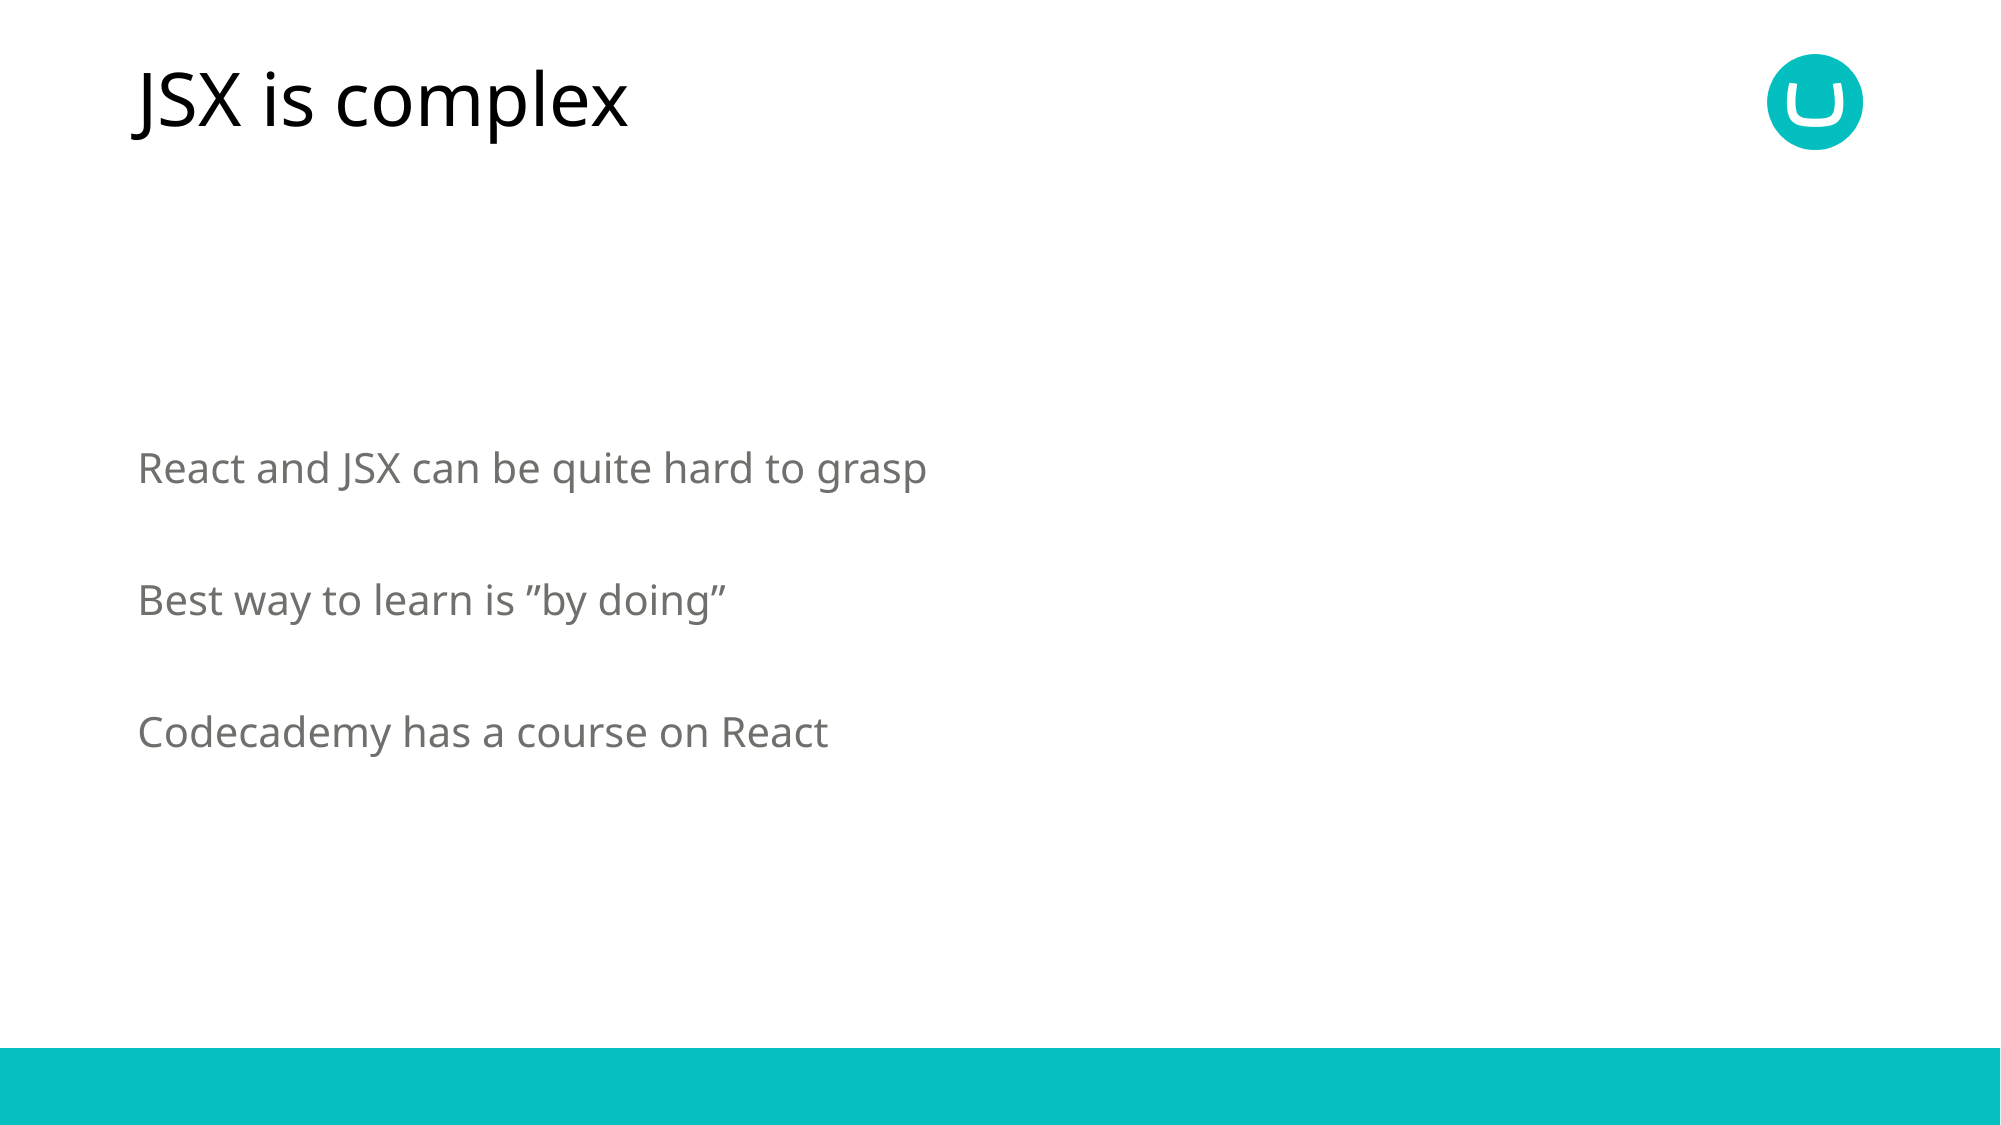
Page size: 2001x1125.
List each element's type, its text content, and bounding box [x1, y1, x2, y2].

title JSX is complex [137, 54, 1662, 150]
list React and JSX can be quite hard to grasp Best way to learn is ”by doing” Codecademy has a course on React [137, 190, 1863, 1014]
picture [1767, 54, 1863, 150]
